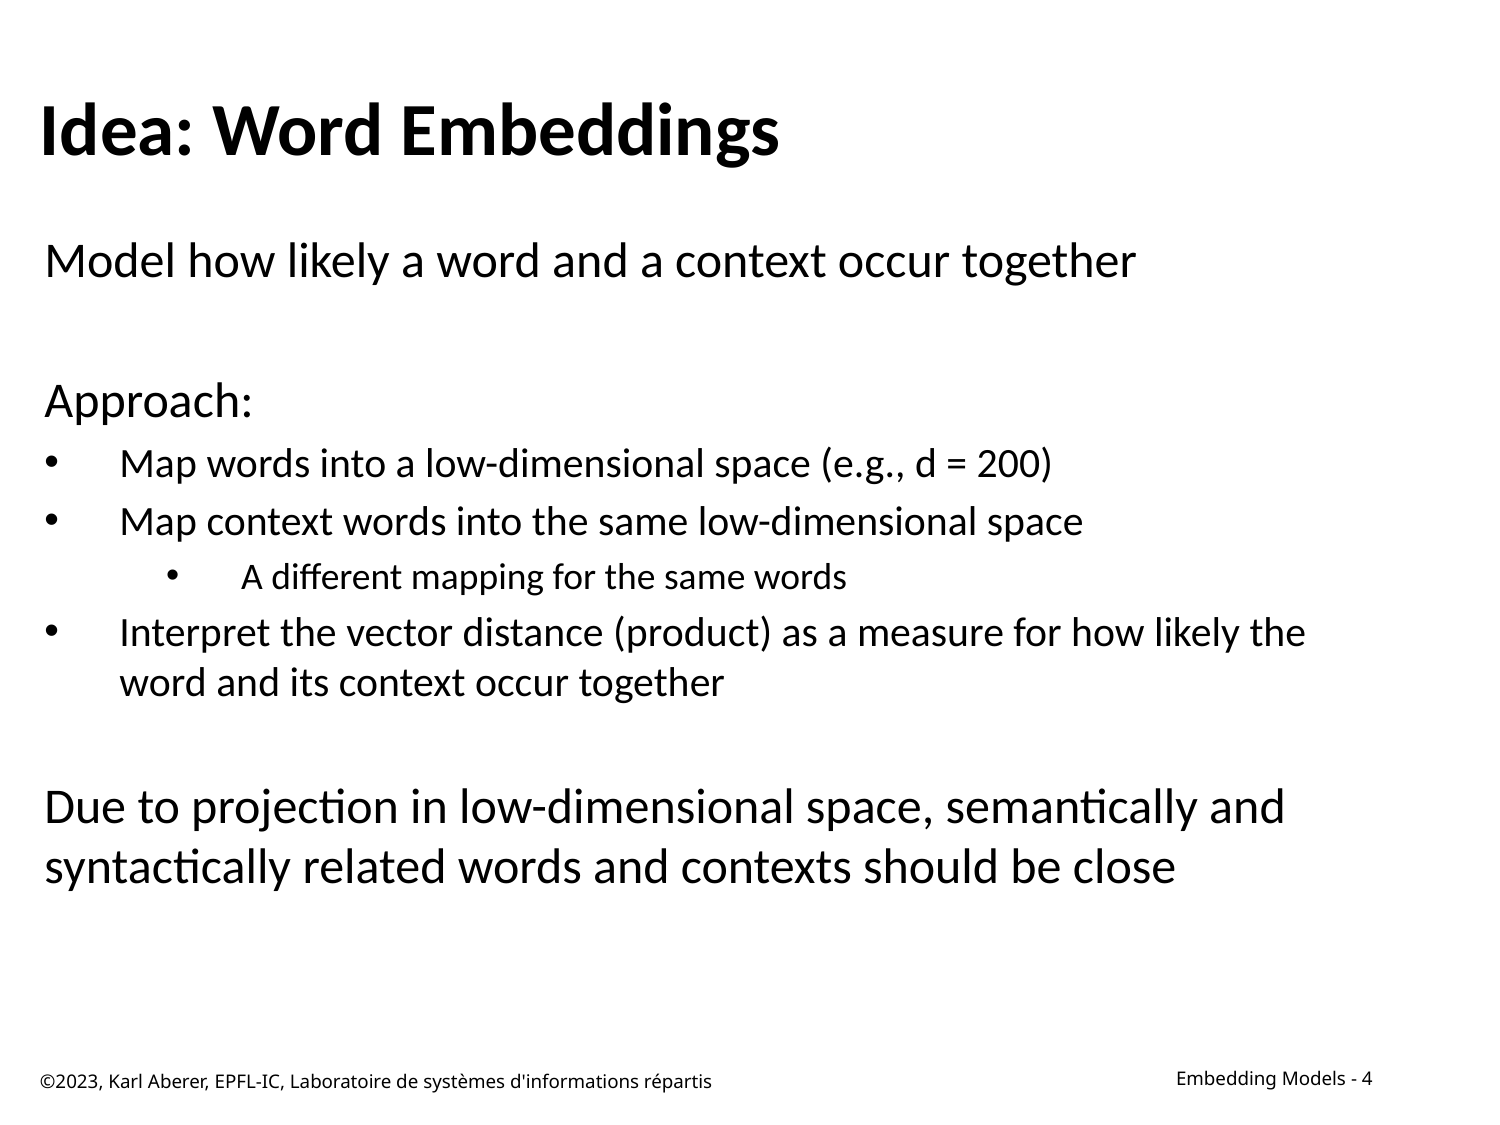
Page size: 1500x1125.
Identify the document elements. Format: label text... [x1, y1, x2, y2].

title Idea: Word Embeddings [24, 49, 1388, 201]
list Model how likely a word and a context occur together Approach: Map words into a low-dimensional space (e.g., d = 200) Map context words into the same low-dimensional space A different mapping for the same words Interpret the vector distance (product) as a measure for how likely the word and its context occur together Due to projection in low-dimensional space, semantically and syntactically related words and contexts should be close [29, 219, 1393, 1046]
footer ©2023, Karl Aberer, EPFL-IC, Laboratoire de systèmes d'informations répartis [24, 1062, 988, 1101]
